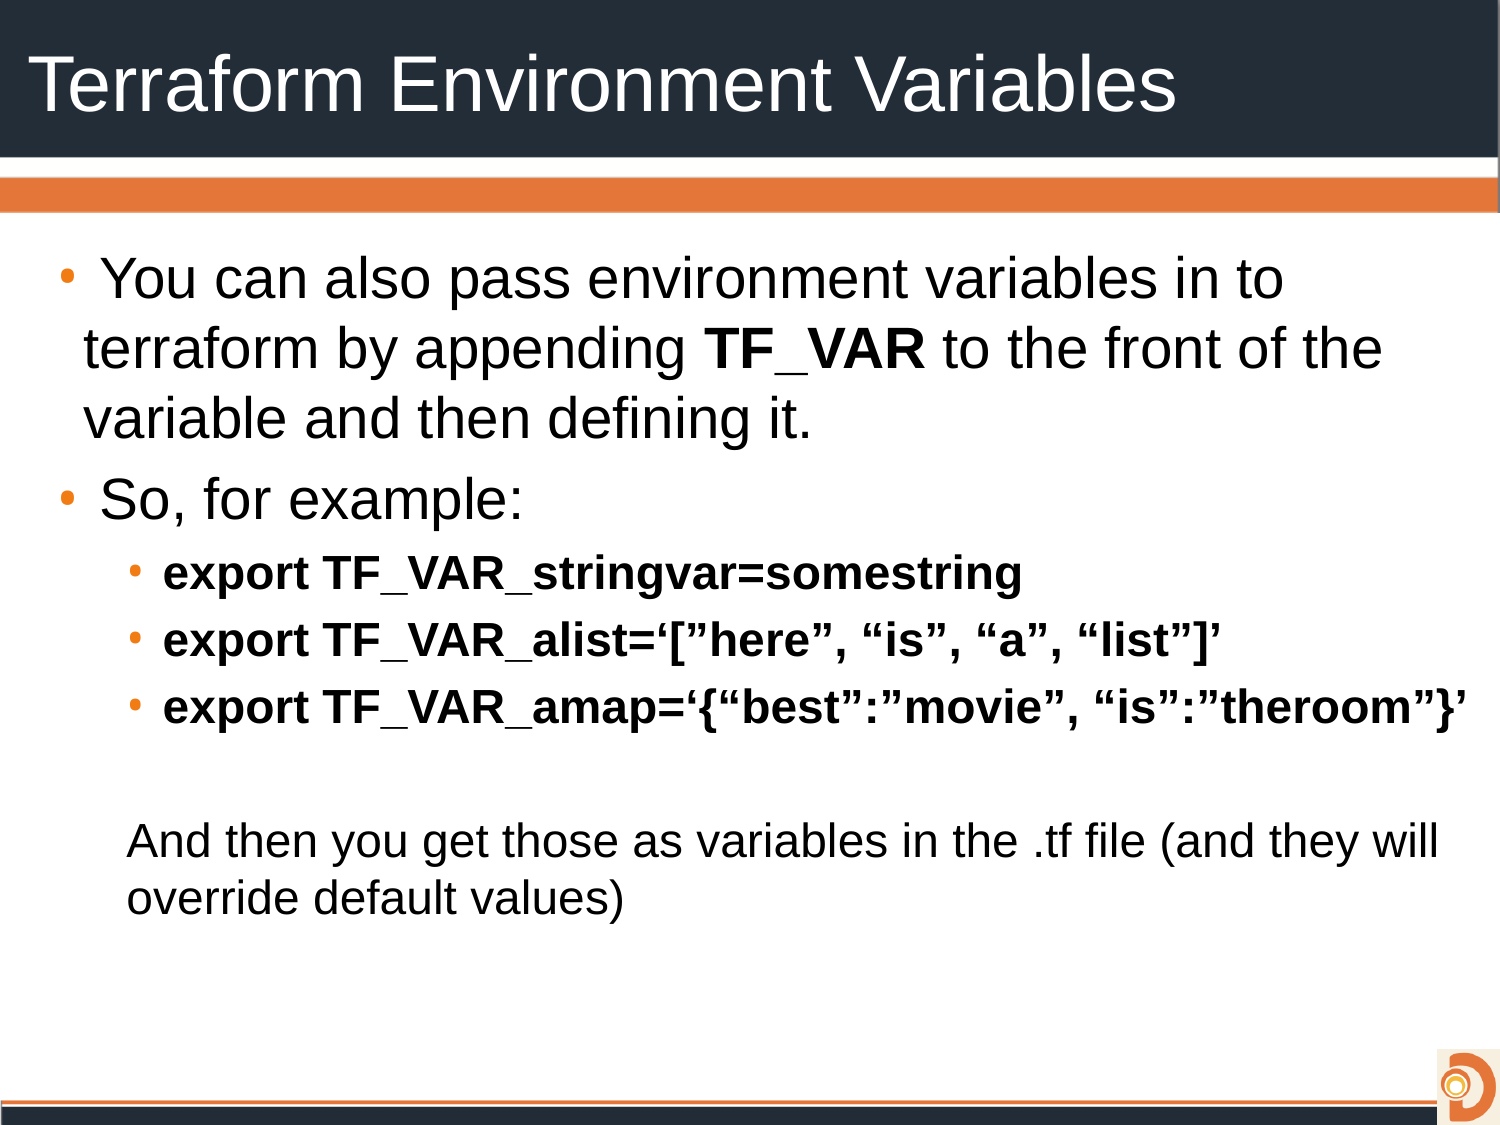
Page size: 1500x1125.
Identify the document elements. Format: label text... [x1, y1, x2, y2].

title Terraform Environment Variables [12, 24, 1488, 136]
picture [0, 0, 1500, 213]
picture [2, 1049, 1500, 1125]
list You can also pass environment variables in to terraform by appending TF_VAR to the front of the variable and then defining it. So, for example: export TF_VAR_stringvar=somestring export TF_VAR_alist=‘[”here”, “is”, “a”, “list”]’ export TF_VAR_amap=‘{“best”:”movie”, “is”:”theroom”}’ And then you get those as variables in the .tf file (and they will override default values) [12, 224, 1488, 1050]
